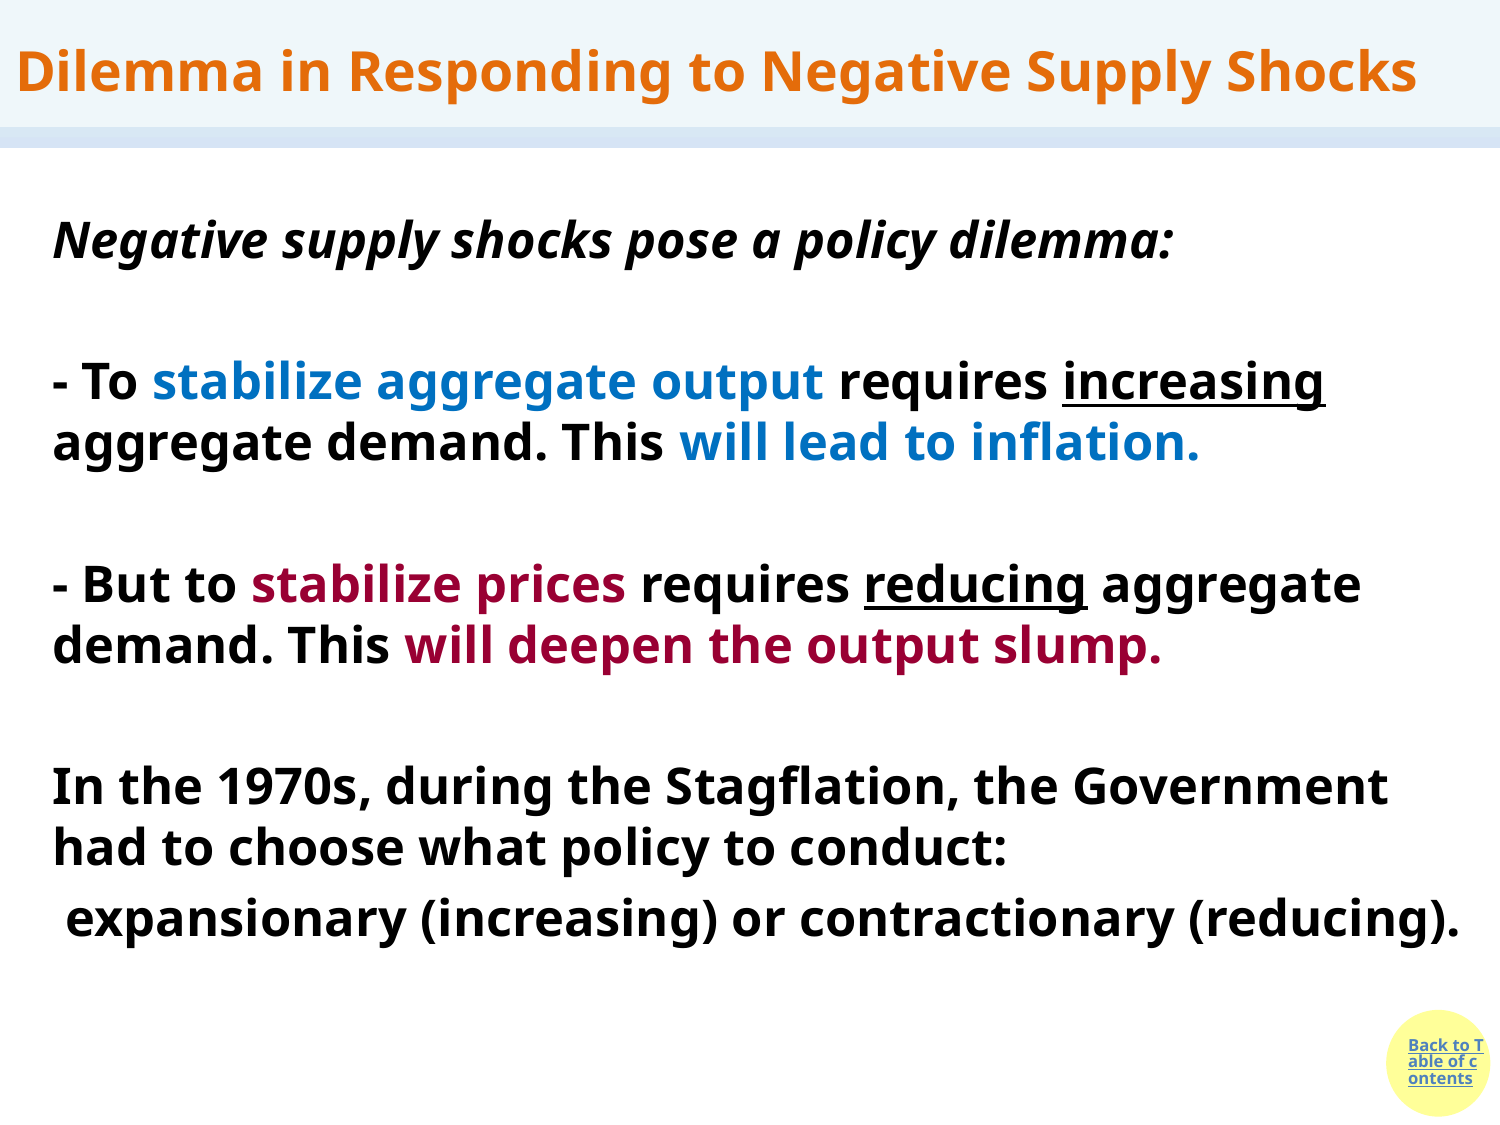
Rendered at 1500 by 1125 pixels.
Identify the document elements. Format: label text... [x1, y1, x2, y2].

title Dilemma in Responding to Negative Supply Shocks [0, 0, 1500, 138]
list Negative supply shocks pose a policy dilemma: - To stabilize aggregate output requires increasing aggregate demand. This will lead to inflation. - But to stabilize prices requires reducing aggregate demand. This will deepen the output slump. In the 1970s, during the Stagflation, the Government had to choose what policy to conduct: expansionary (increasing) or contractionary (reducing). [37, 200, 1488, 975]
